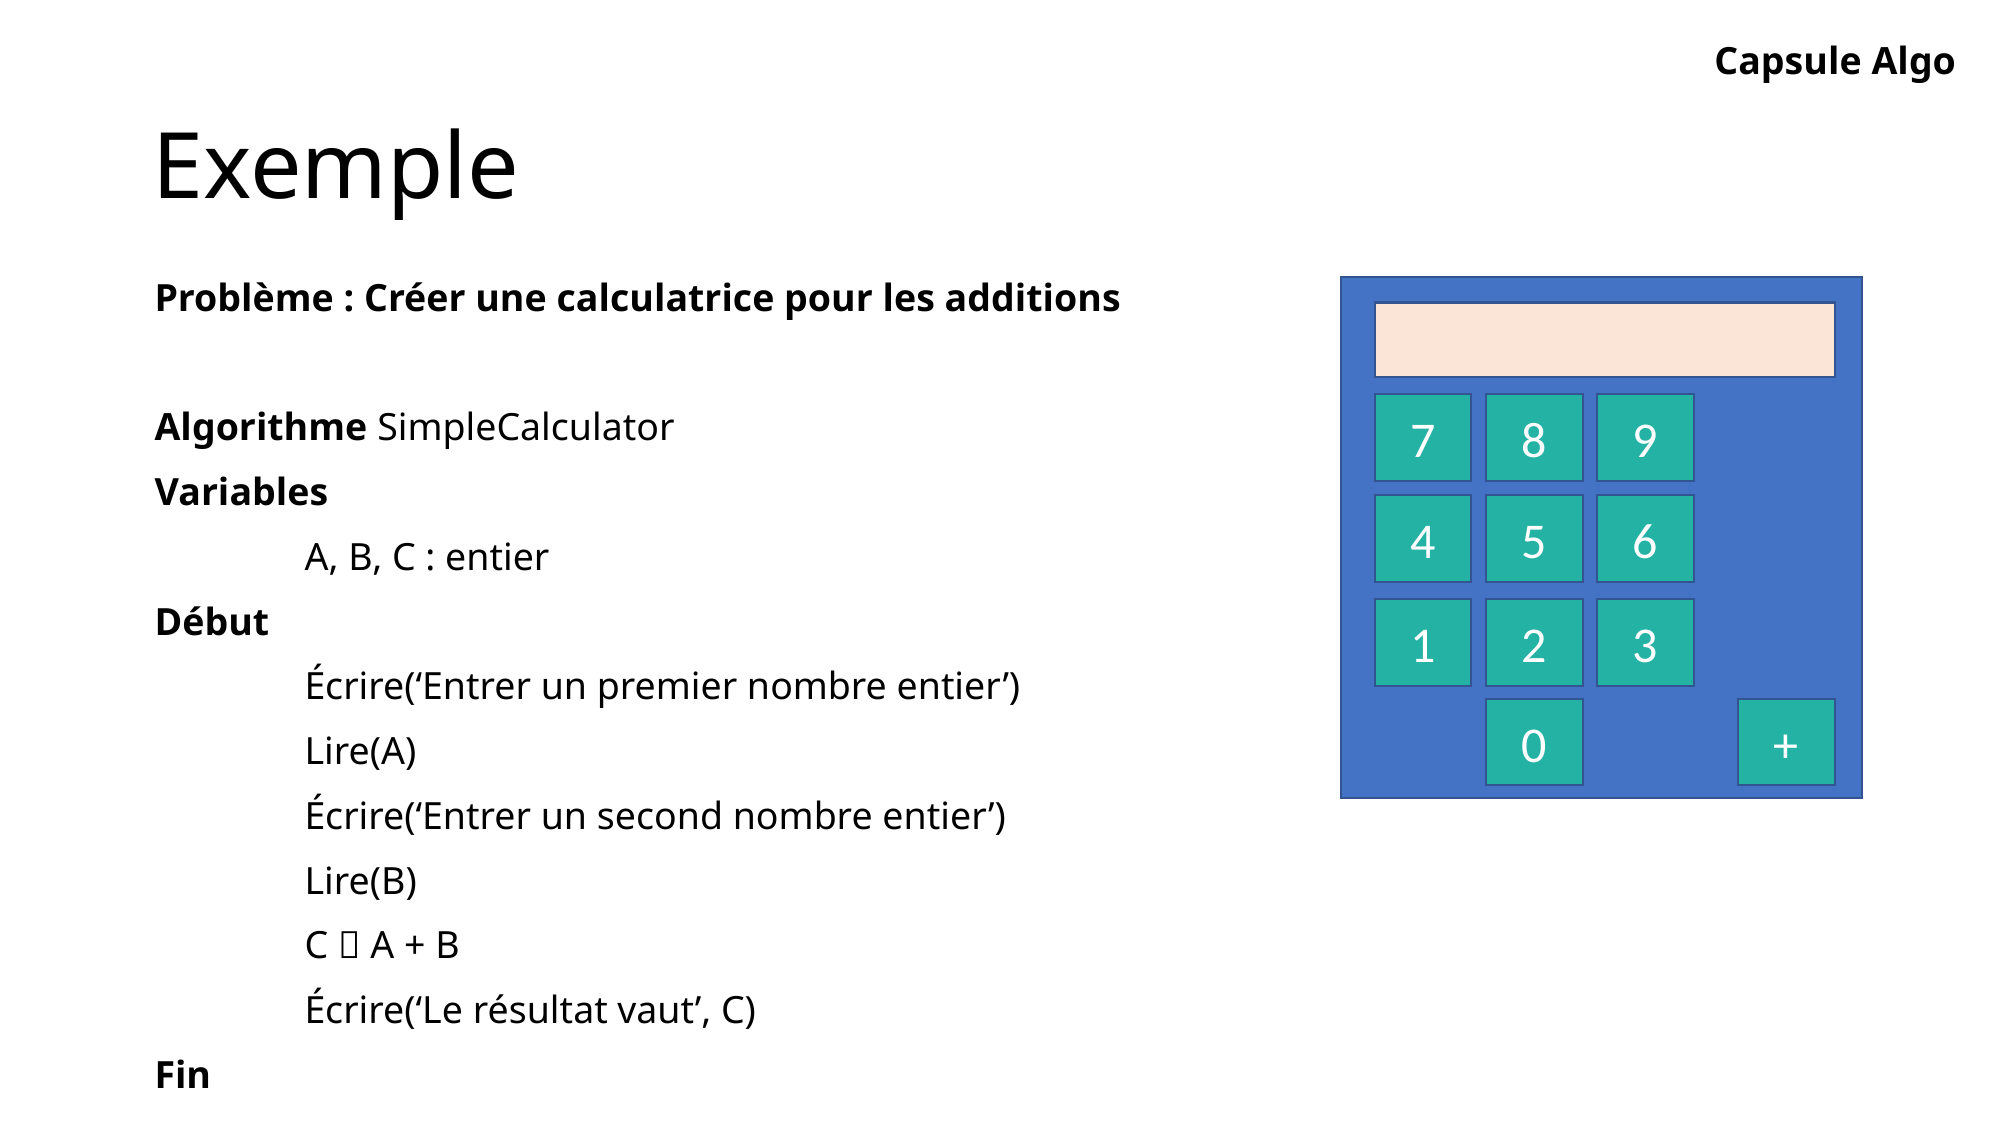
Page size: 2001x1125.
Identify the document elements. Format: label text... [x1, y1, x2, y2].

text_box Problème : Créer une calculatrice pour les additions Algorithme SimpleCalculator Variables A, B, C : entier Début Écrire(‘Entrer un premier nombre entier’) Lire(A) Écrire(‘Entrer un second nombre entier’) Lire(B) C  A + B Écrire(‘Le résultat vaut’, C) Fin [139, 262, 1253, 1104]
text_box 5 [1485, 494, 1584, 583]
text_box 8 [1485, 393, 1584, 482]
text_box 1 [1374, 598, 1472, 687]
text_box 7 [1374, 393, 1472, 482]
text_box 6 [1596, 494, 1695, 583]
text_box [1340, 276, 1863, 799]
text_box 2 [1485, 598, 1584, 687]
text_box 3 [1596, 598, 1695, 687]
text_box 4 [1374, 494, 1472, 583]
text_box 0 [1485, 698, 1584, 786]
title Exemple [137, 59, 1863, 278]
text_box 9 [1596, 393, 1695, 482]
text_box [1374, 301, 1836, 378]
text_box Capsule Algo [1611, 29, 1972, 90]
text_box + [1737, 698, 1836, 786]
